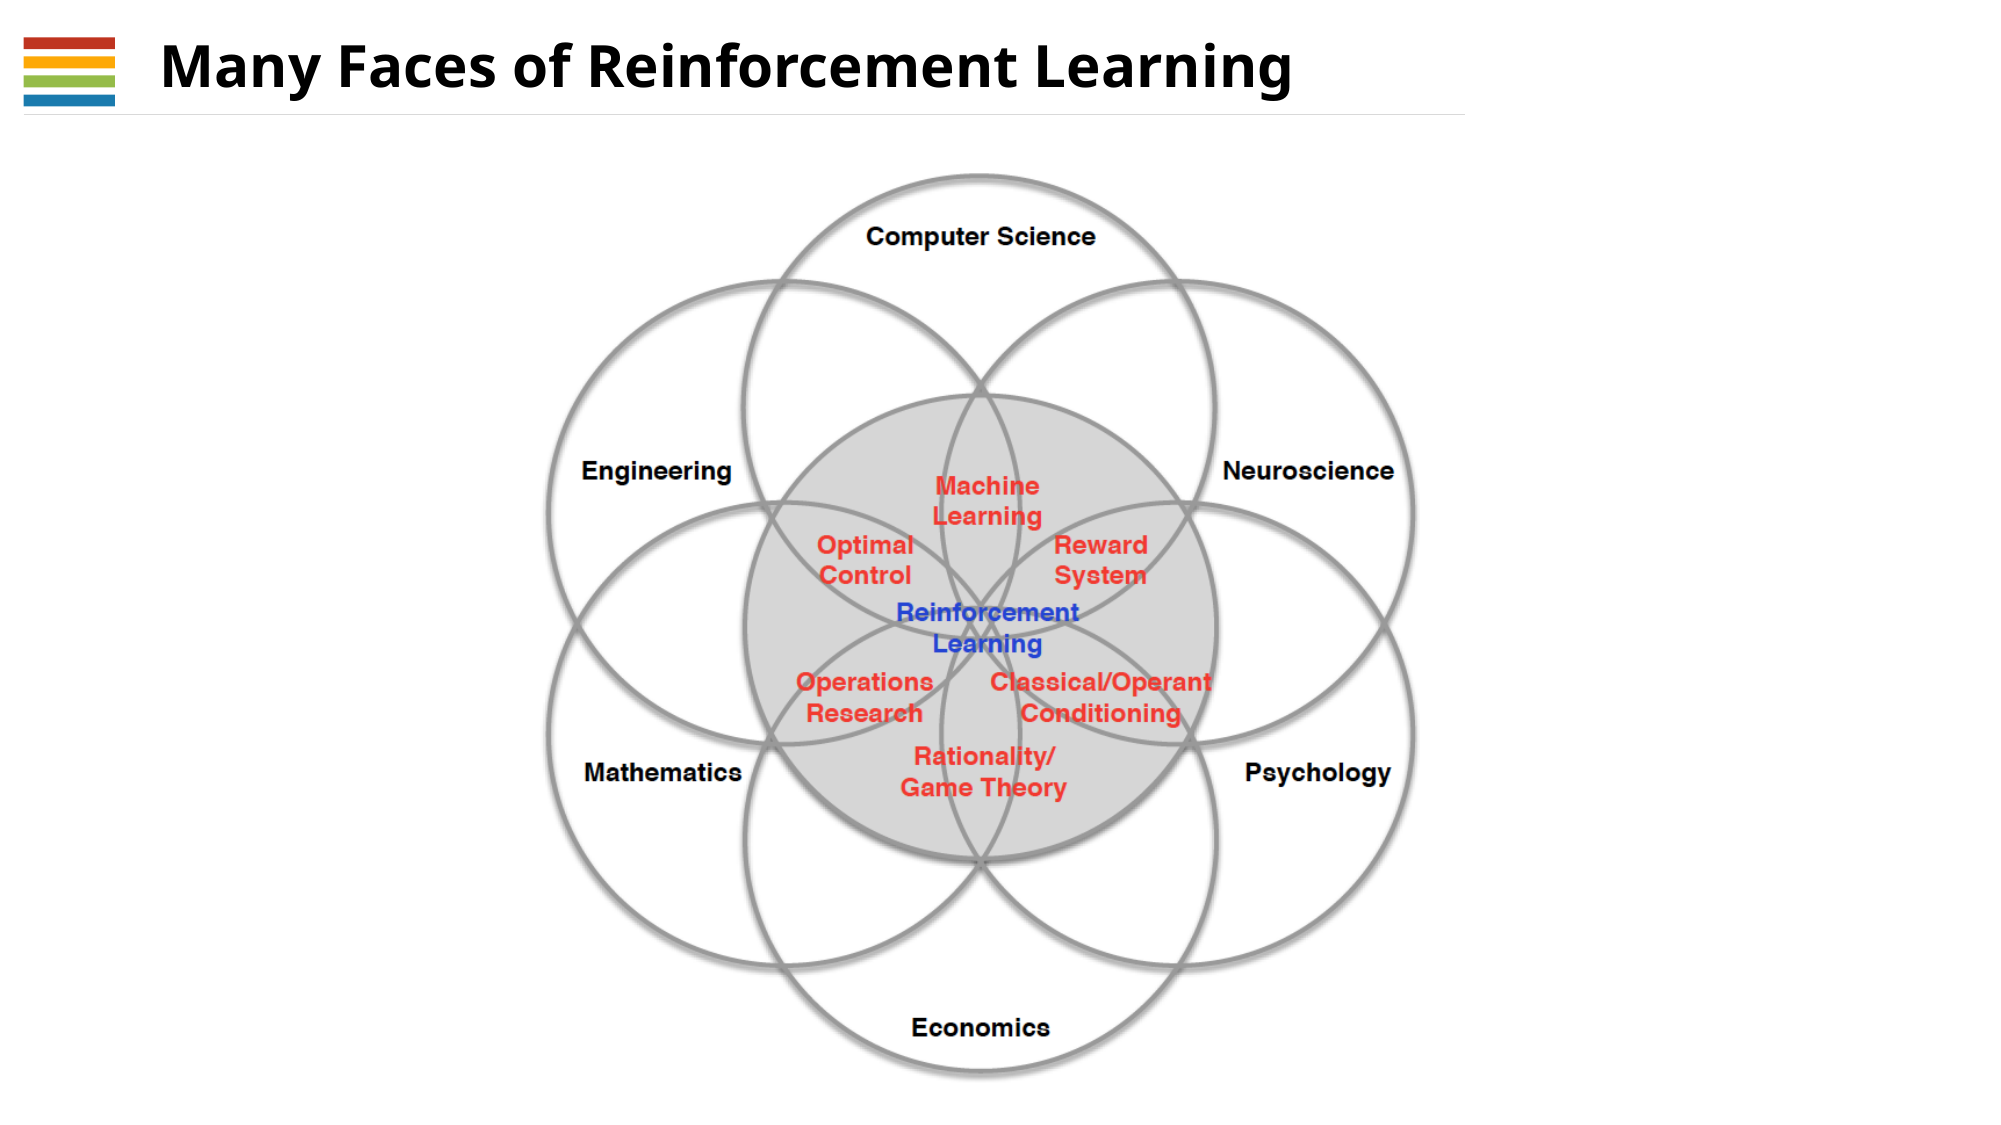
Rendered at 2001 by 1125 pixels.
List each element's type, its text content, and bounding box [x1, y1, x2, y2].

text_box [34, 26, 104, 118]
text_box Many Faces of Reinforcement Learning [144, 21, 1556, 107]
picture [493, 142, 1443, 1098]
